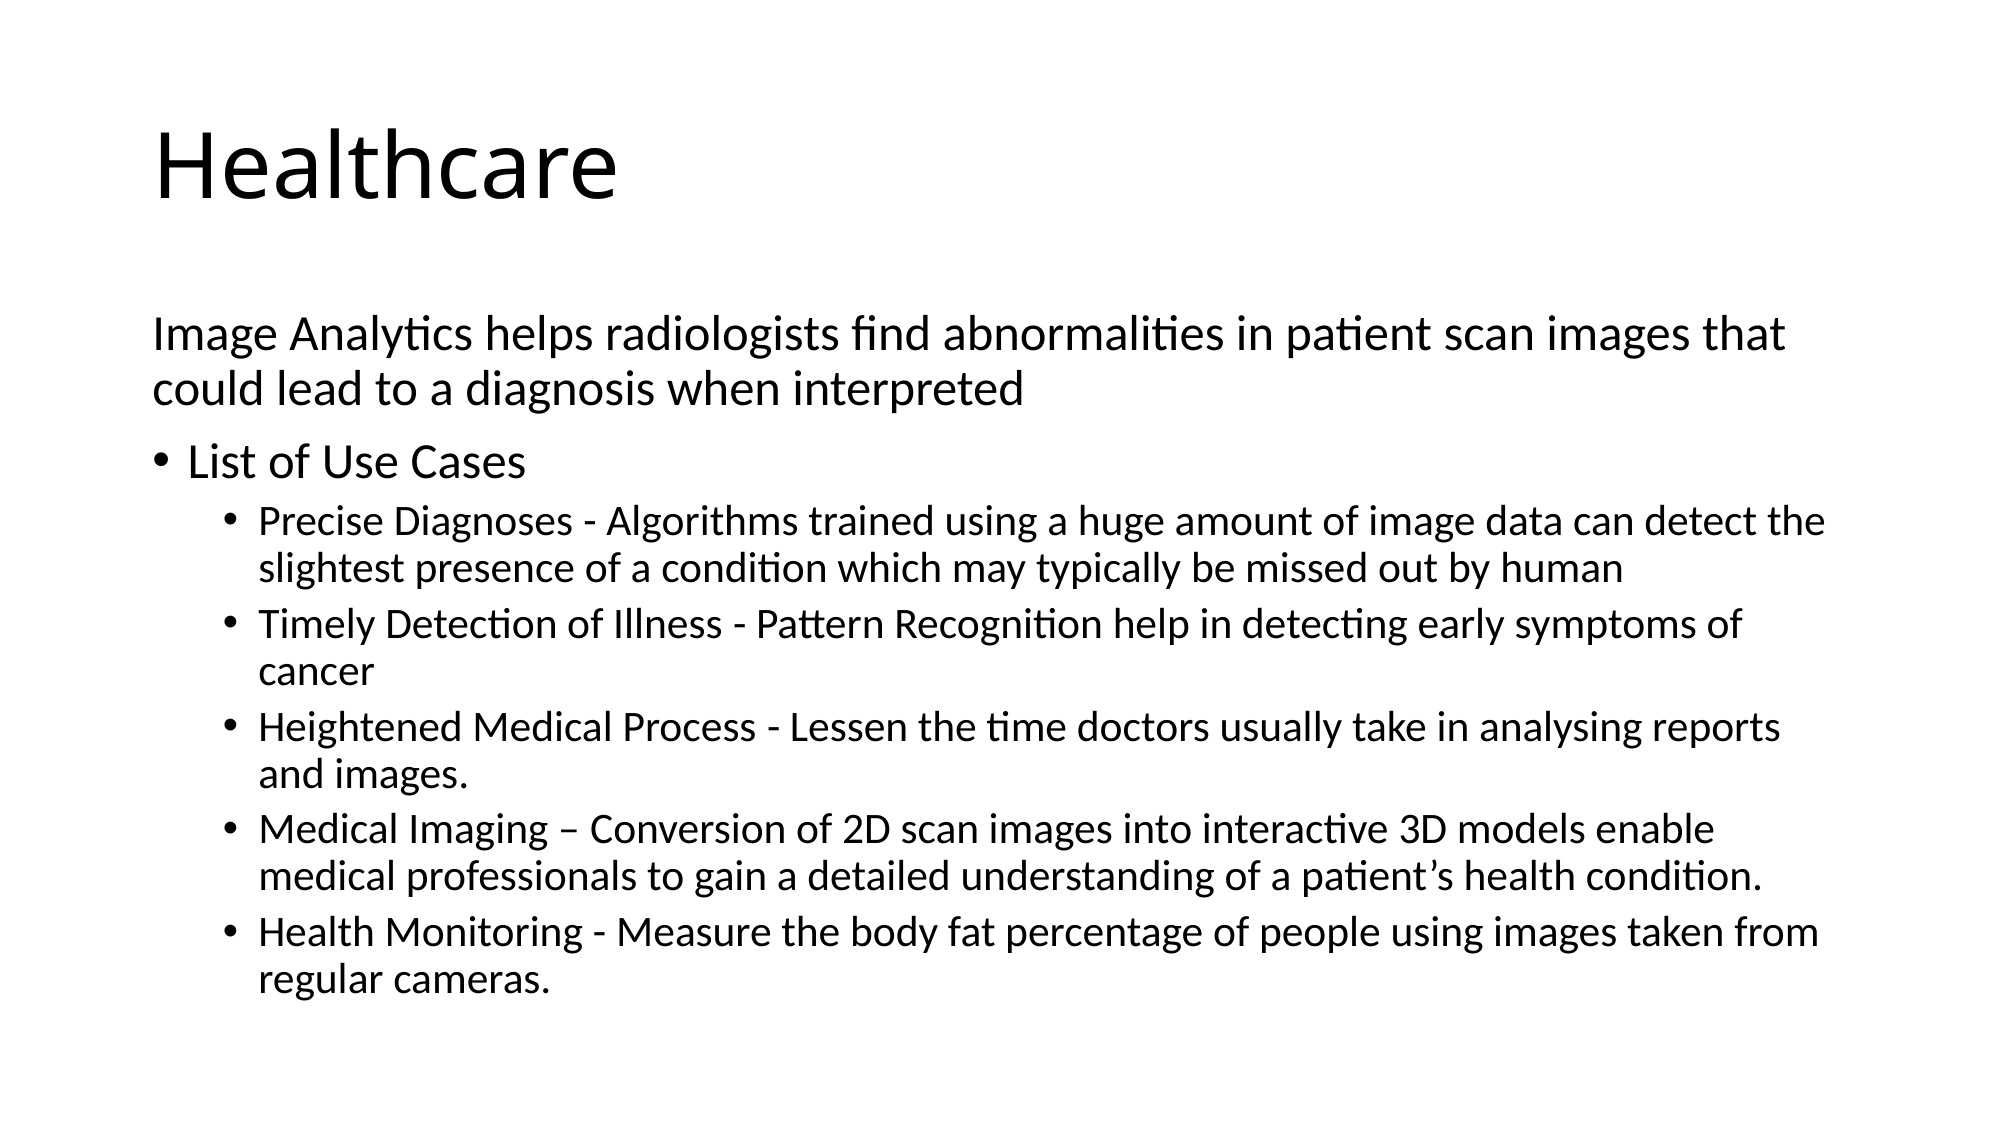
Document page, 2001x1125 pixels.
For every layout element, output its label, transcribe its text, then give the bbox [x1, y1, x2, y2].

title Healthcare [137, 59, 1863, 278]
list Image Analytics helps radiologists find abnormalities in patient scan images that could lead to a diagnosis when interpreted List of Use Cases Precise Diagnoses - Algorithms trained using a huge amount of image data can detect the slightest presence of a condition which may typically be missed out by human Timely Detection of Illness - Pattern Recognition help in detecting early symptoms of cancer Heightened Medical Process - Lessen the time doctors usually take in analysing reports and images. Medical Imaging – Conversion of 2D scan images into interactive 3D models enable medical professionals to gain a detailed understanding of a patient’s health condition. Health Monitoring - Measure the body fat percentage of people using images taken from regular cameras. [137, 299, 1863, 1014]
